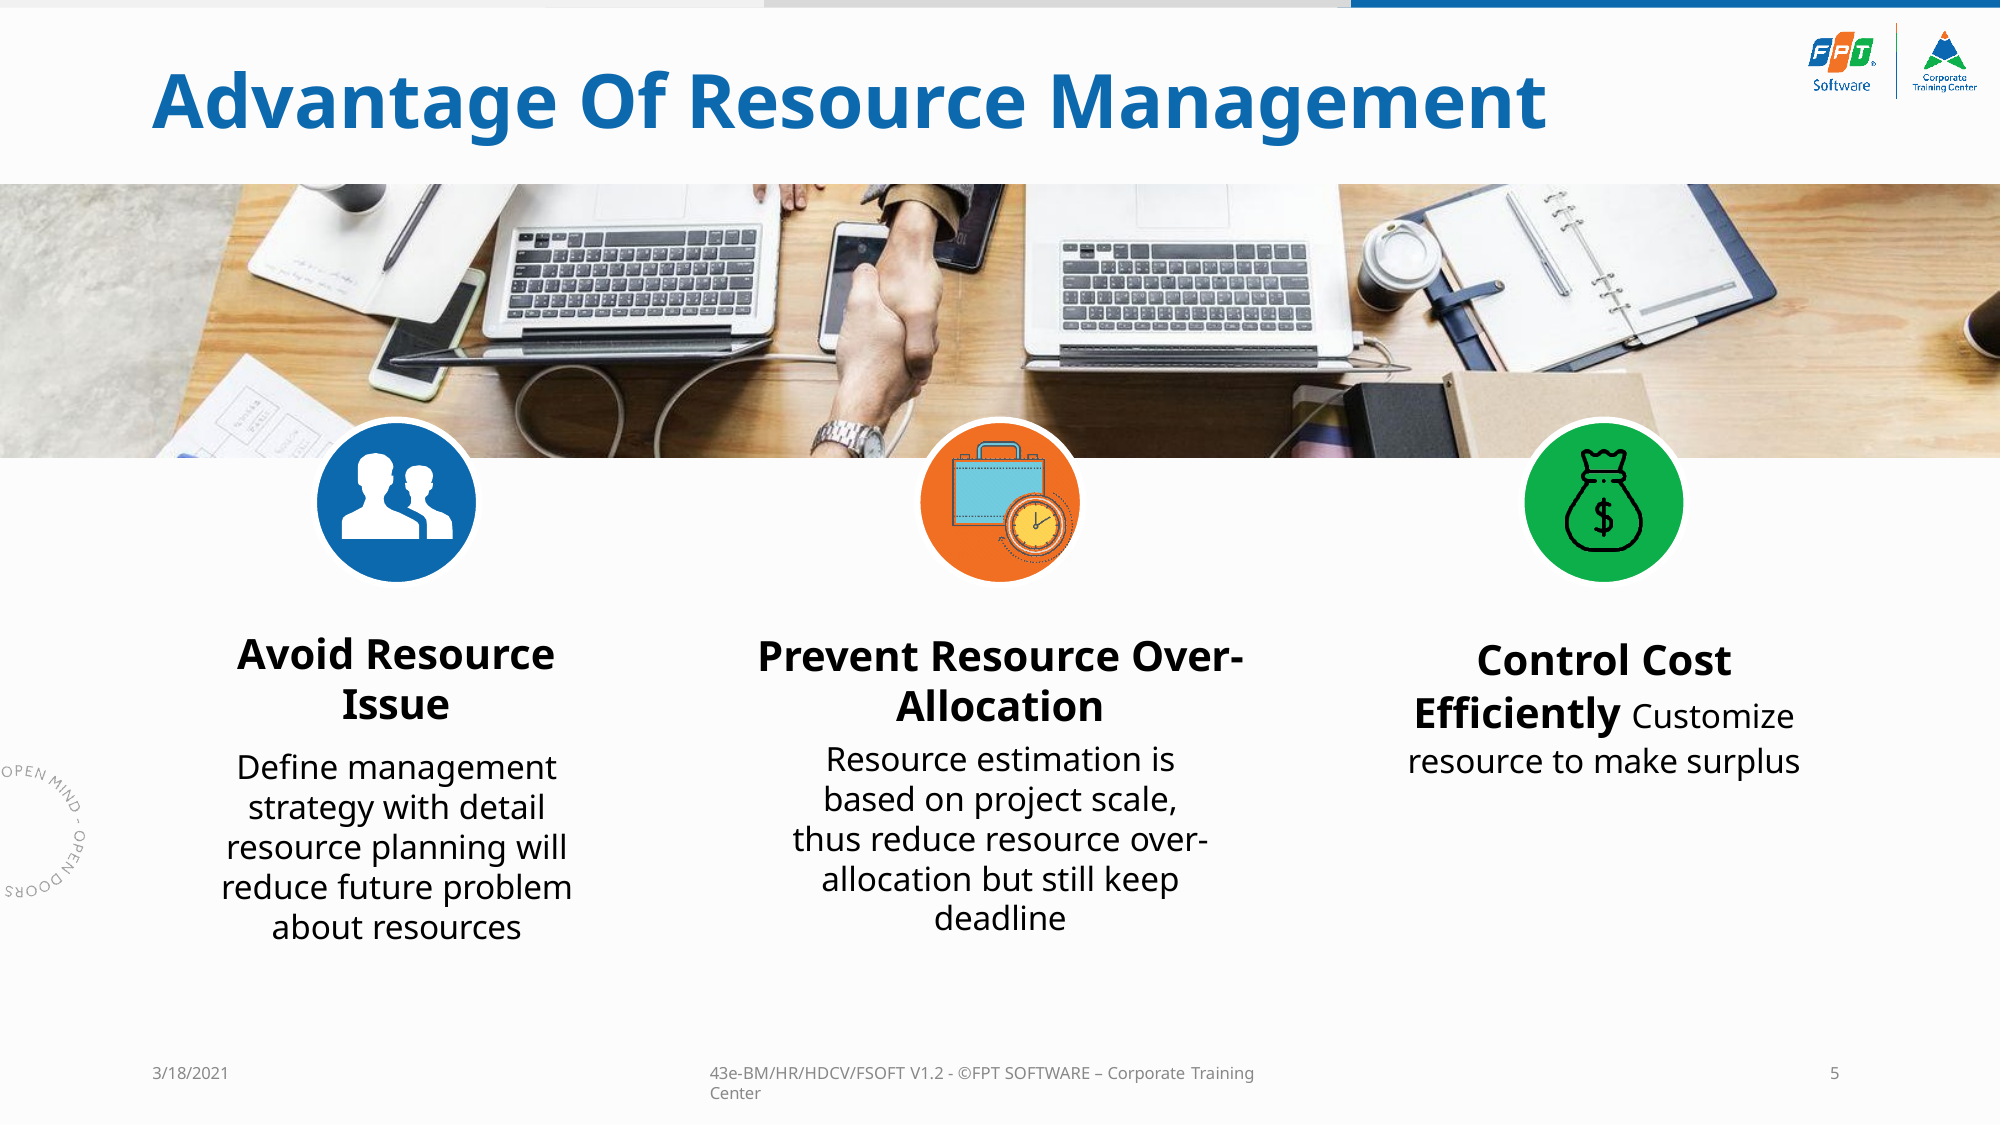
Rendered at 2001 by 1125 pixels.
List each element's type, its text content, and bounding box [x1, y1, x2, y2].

text_box Control Cost Efficiently Customize resource to make surplus [1375, 622, 1832, 780]
slide_number 43e-BM/HR/HDCV/FSOFT V1.2 - ©FPT SOFTWARE – Corporate Training Center [707, 1059, 1294, 1125]
slide_number 5 [1823, 1059, 1857, 1125]
title Advantage Of Resource Management [150, 51, 1762, 184]
footer 3/18/2021 [150, 1059, 231, 1125]
text_box Prevent Resource Over-Allocation Resource estimation is based on project scale, thus reduce resource over-allocation but still keep deadline [668, 618, 1333, 938]
picture [0, 740, 110, 917]
text_box Avoid Resource Issue Define management strategy with detail resource planning will reduce future problem about resources [181, 603, 612, 946]
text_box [0, 184, 2000, 589]
picture [1808, 23, 1977, 99]
